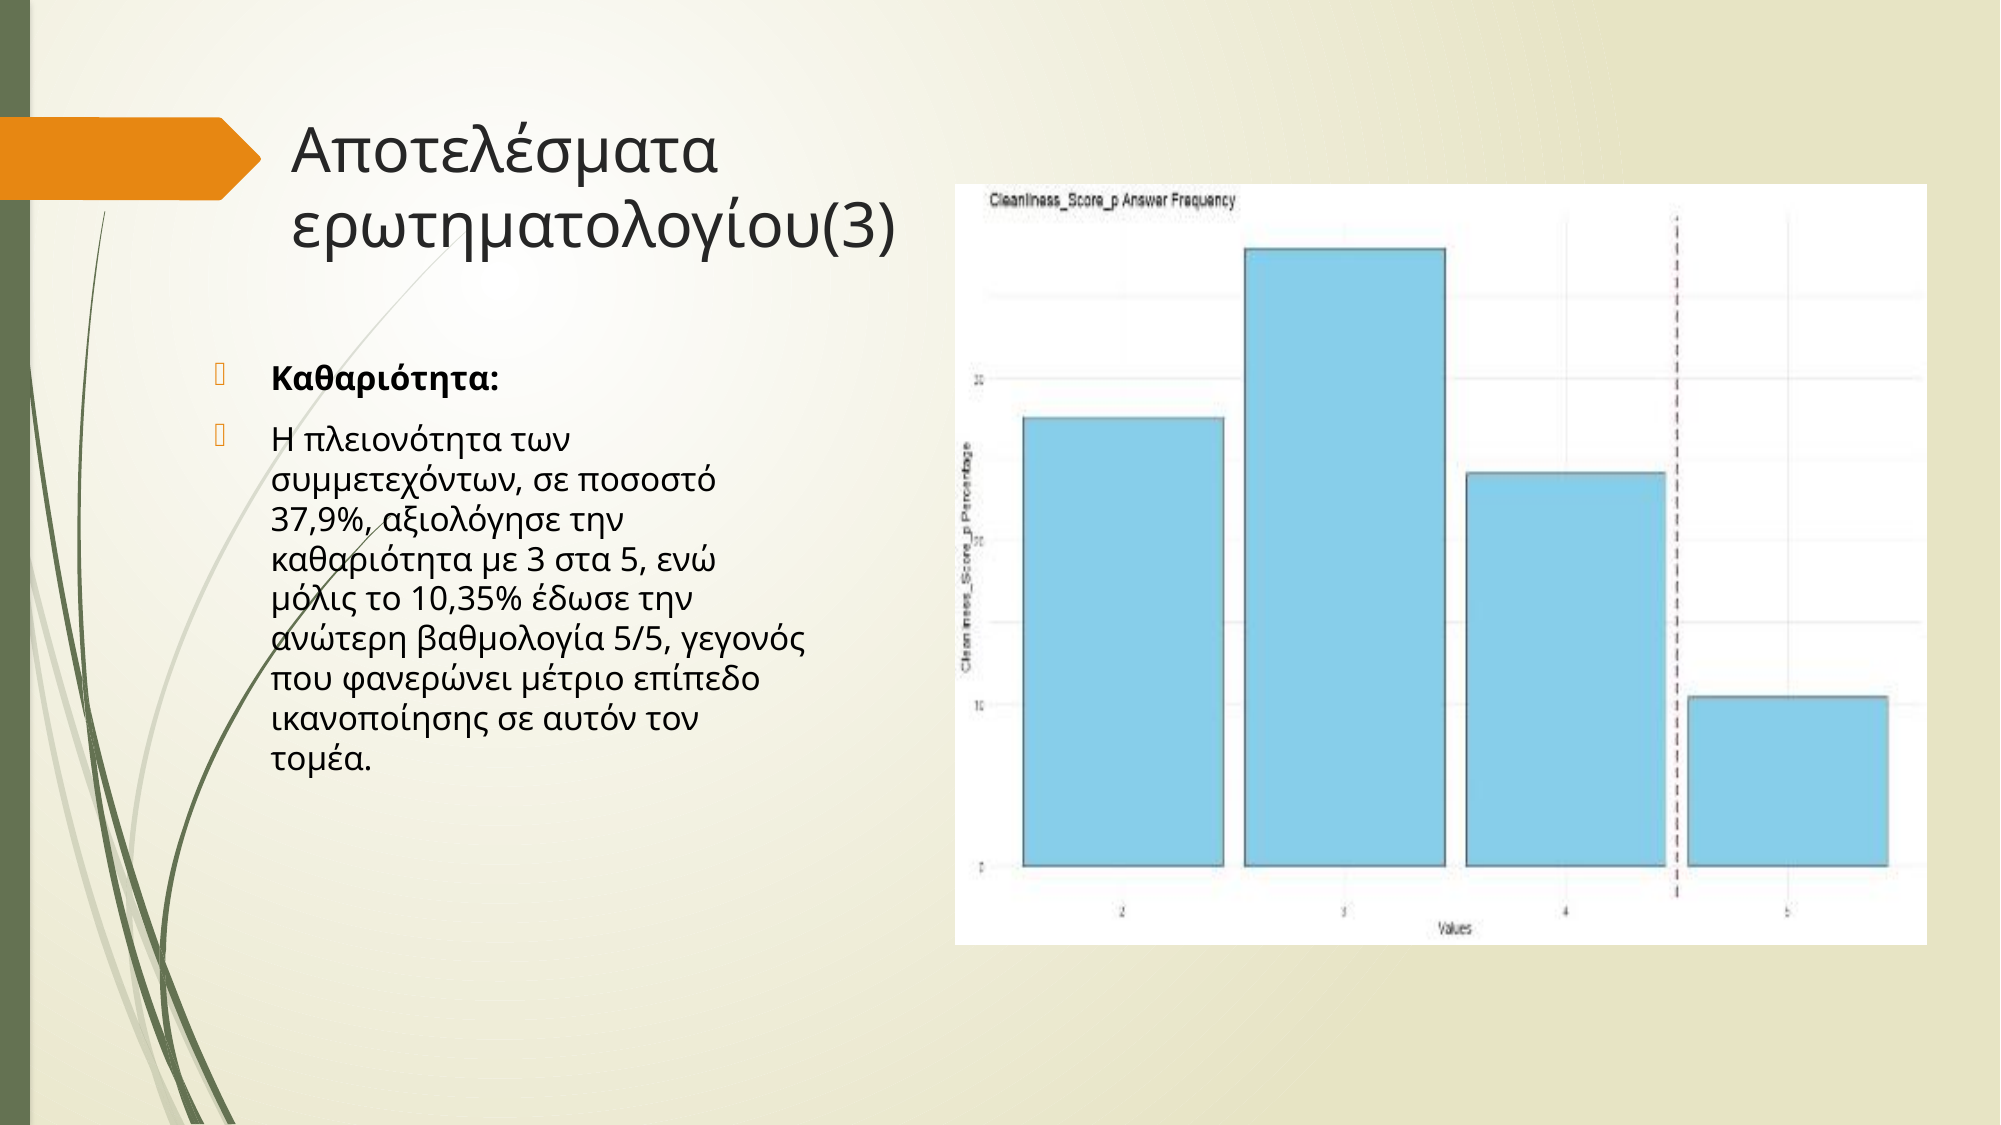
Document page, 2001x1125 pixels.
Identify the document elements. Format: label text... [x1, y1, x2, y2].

title Αποτελέσματα ερωτηματολογίου(3) [276, 102, 956, 313]
picture [955, 184, 1928, 945]
list Καθαριότητα: Η πλειονότητα των συμμετεχόντων, σε ποσοστό 37,9%, αξιολόγησε την καθαριότητα με 3 στα 5, ενώ μόλις το 10,35% έδωσε την ανώτερη βαθμολογία 5/5, γεγονός που φανερώνει μέτριο επίπεδο ικανοποίησης σε αυτόν τον τομέα. [199, 350, 825, 841]
